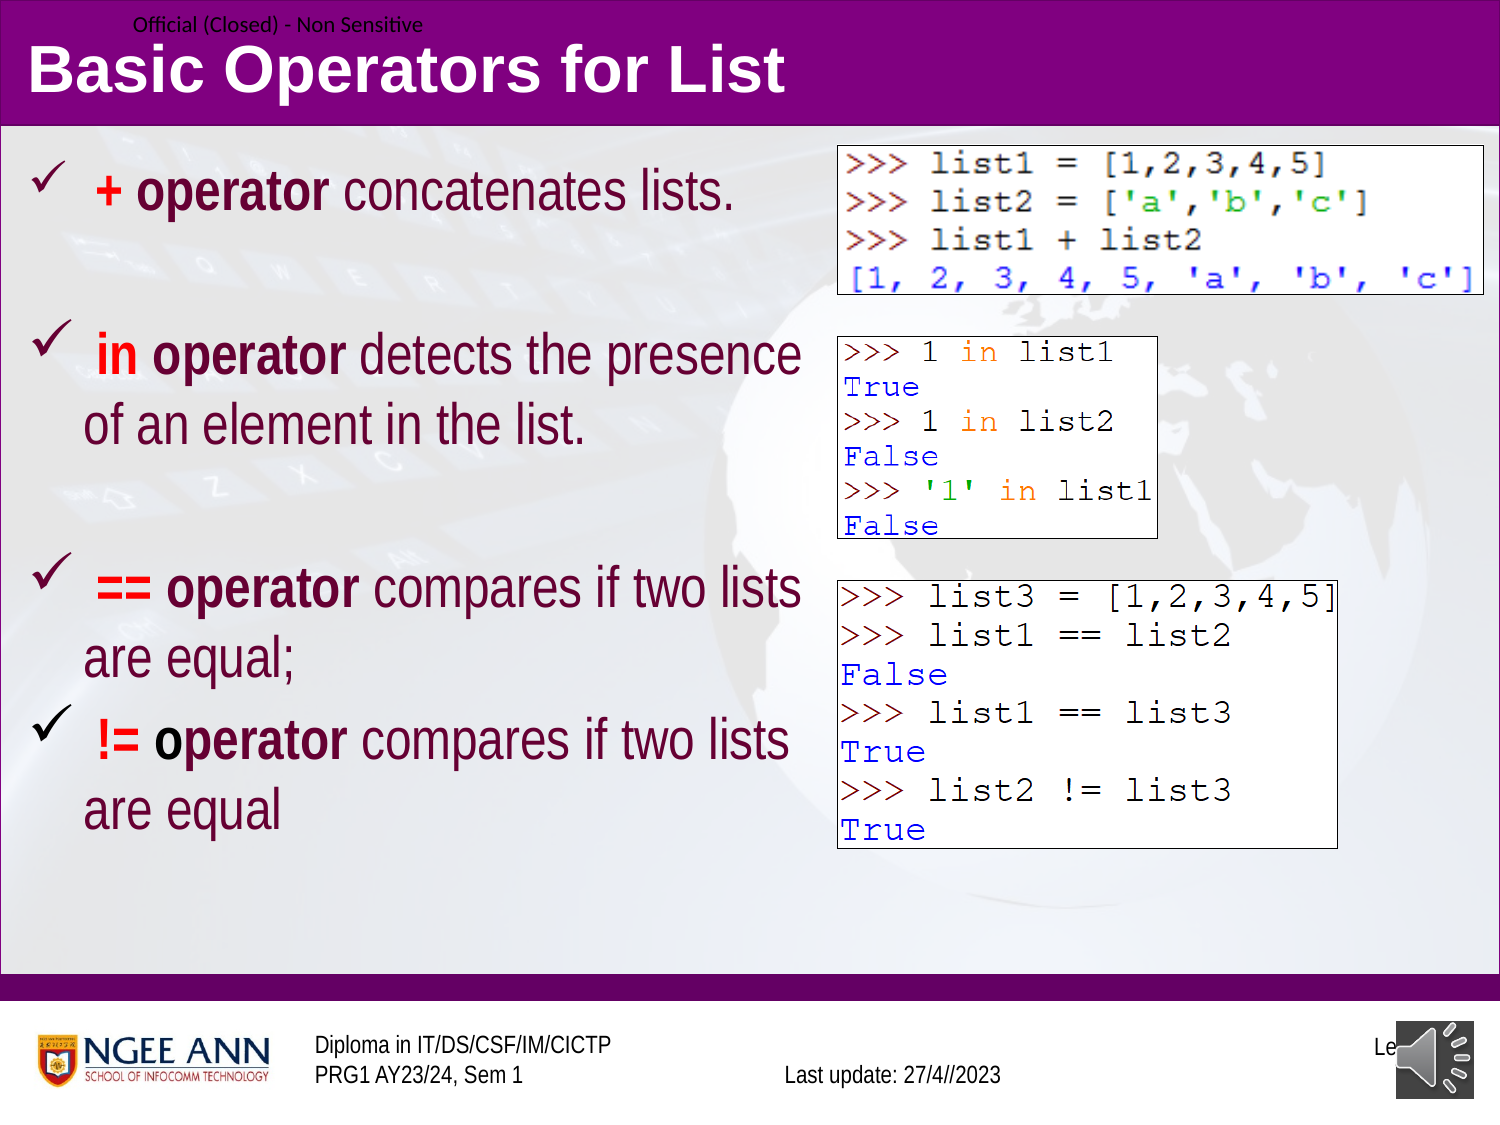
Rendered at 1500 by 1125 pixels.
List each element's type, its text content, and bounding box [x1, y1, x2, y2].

picture [12, 1012, 294, 1109]
picture [837, 144, 1485, 296]
title Basic Operators for List [12, 19, 1488, 113]
text_box + operator concatenates lists. in operator detects the presence of an element in the list. == operator compares if two lists are equal; != operator compares if two lists are equal [12, 144, 838, 963]
picture [837, 579, 1338, 849]
picture [837, 336, 1159, 539]
picture [1394, 1019, 1476, 1101]
